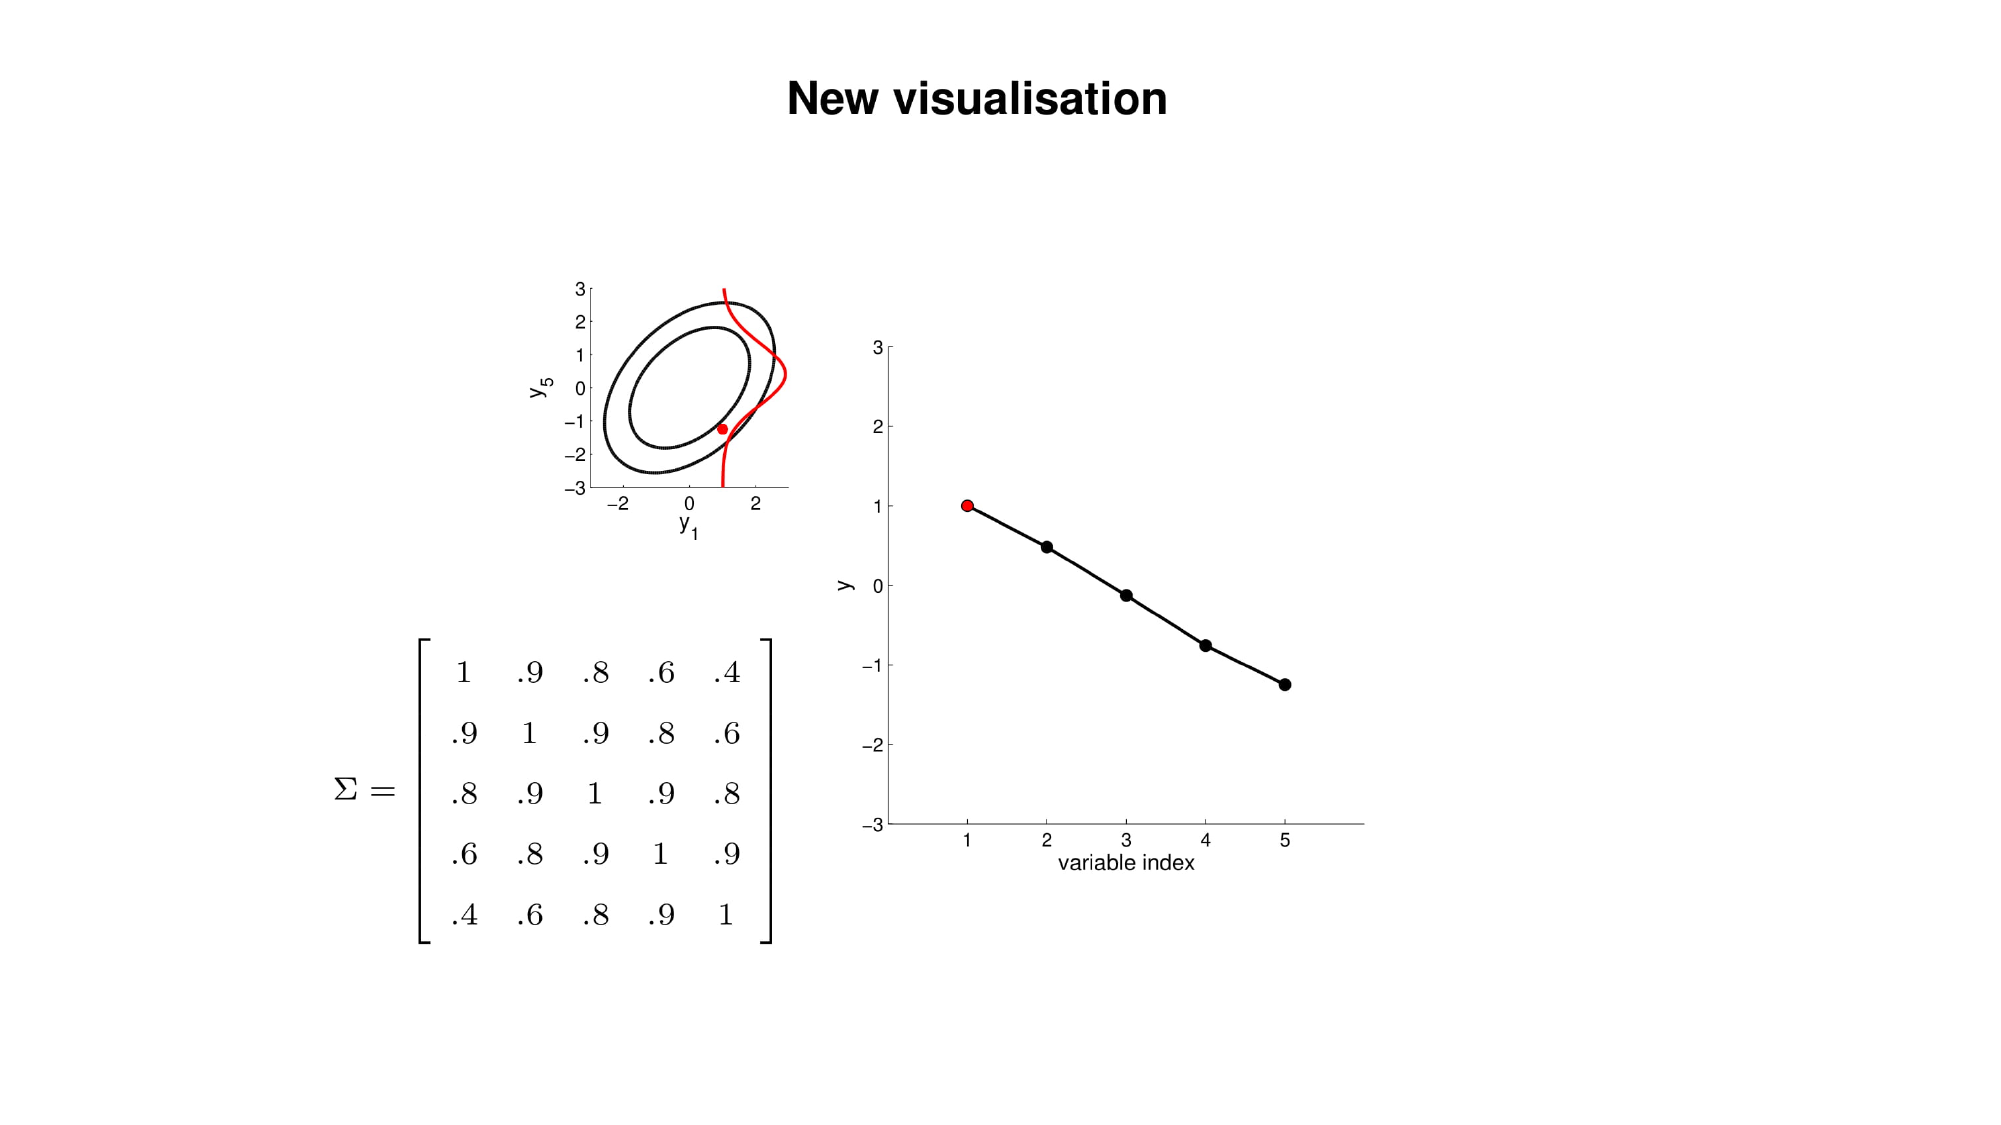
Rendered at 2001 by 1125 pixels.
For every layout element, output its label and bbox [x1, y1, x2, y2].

picture [272, 0, 1728, 1125]
